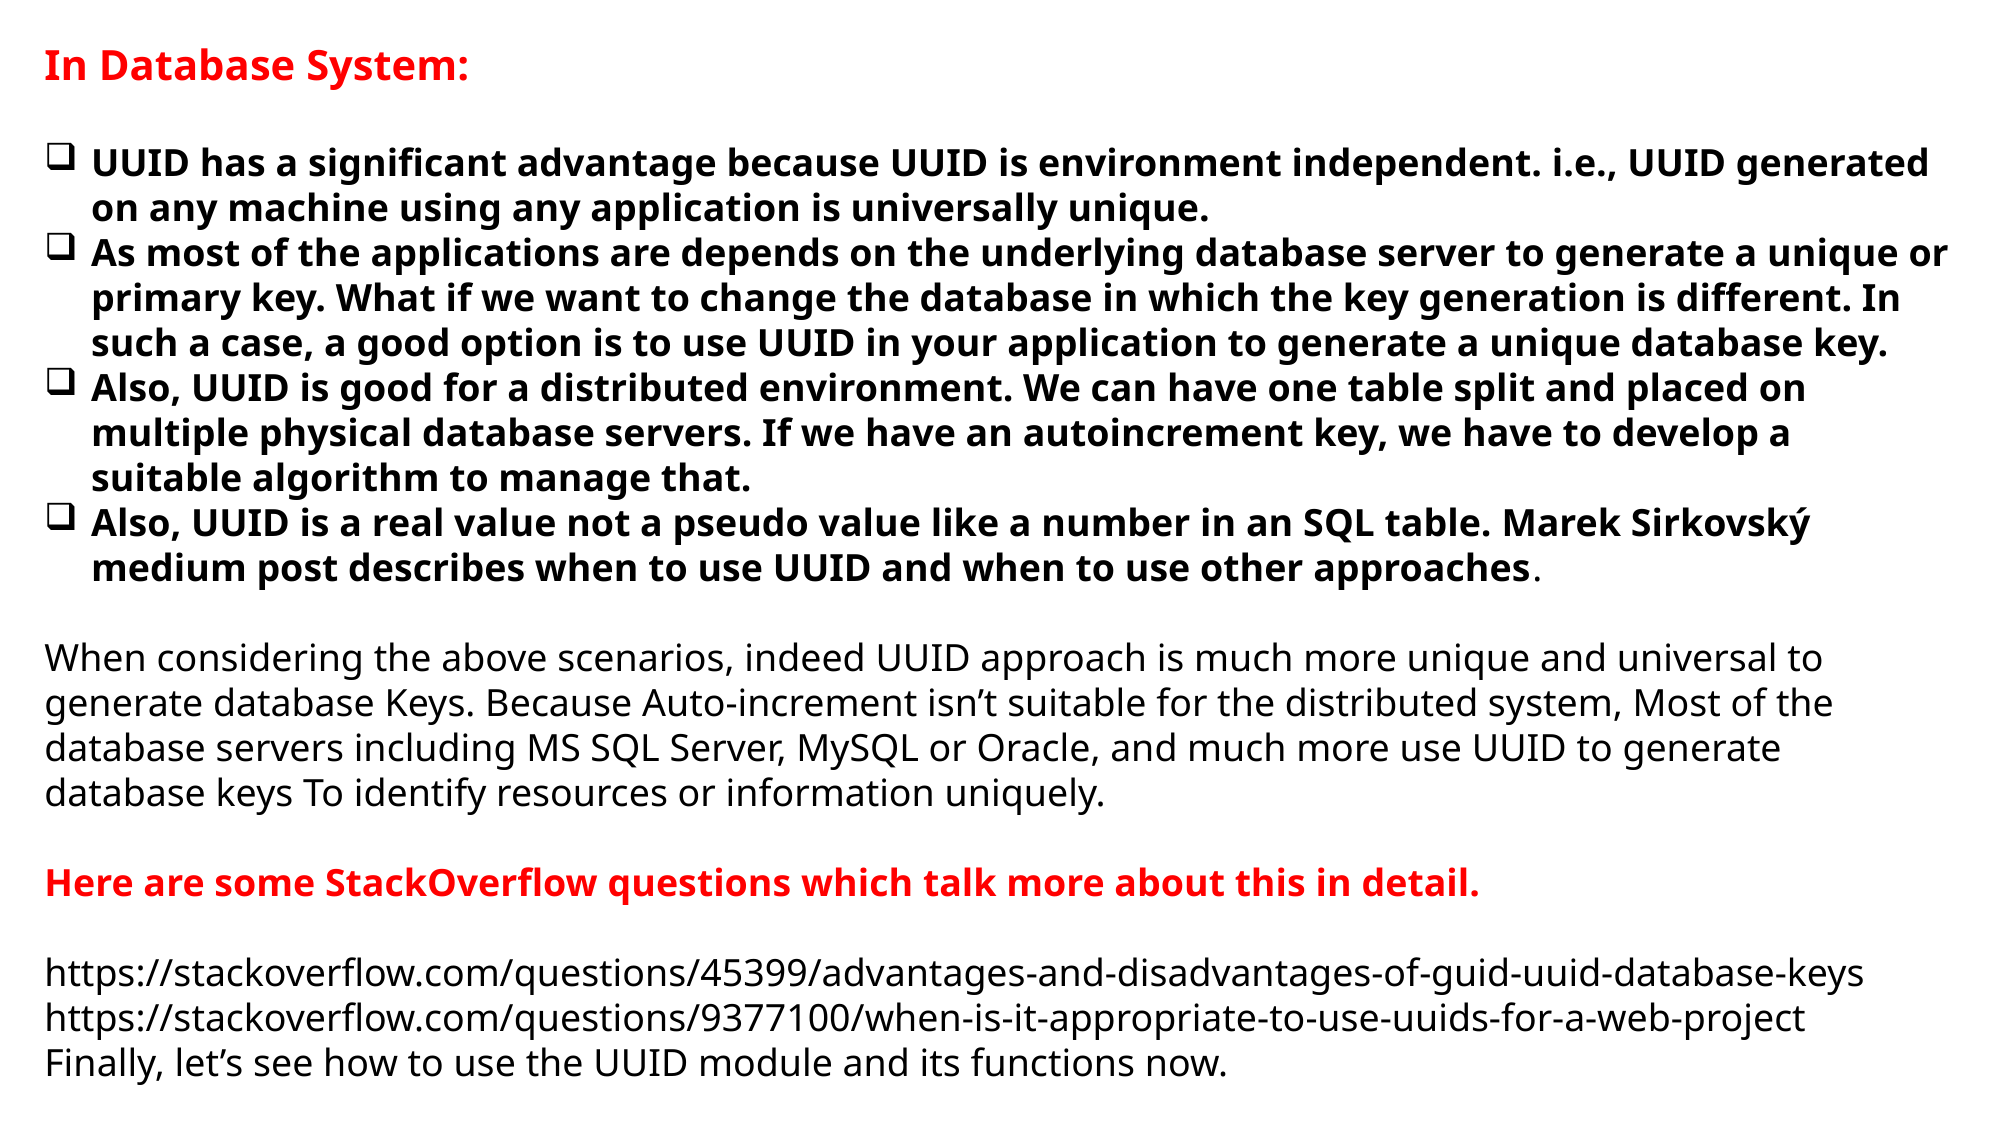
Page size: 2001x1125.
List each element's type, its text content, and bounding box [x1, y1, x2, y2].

text_box In Database System: UUID has a significant advantage because UUID is environment independent. i.e., UUID generated on any machine using any application is universally unique. As most of the applications are depends on the underlying database server to generate a unique or primary key. What if we want to change the database in which the key generation is different. In such a case, a good option is to use UUID in your application to generate a unique database key. Also, UUID is good for a distributed environment. We can have one table split and placed on multiple physical database servers. If we have an autoincrement key, we have to develop a suitable algorithm to manage that. Also, UUID is a real value not a pseudo value like a number in an SQL table. Marek Sirkovský medium post describes when to use UUID and when to use other approaches. When considering the above scenarios, indeed UUID approach is much more unique and universal to generate database Keys. Because Auto-increment isn’t suitable for the distributed system, Most of the database servers including MS SQL Server, MySQL or Oracle, and much more use UUID to generate database keys To identify resources or information uniquely. Here are some StackOverflow questions which talk more about this in detail. https://stackoverflow.com/questions/45399/advantages-and-disadvantages-of-guid-uuid-database-keys https://stackoverflow.com/questions/9377100/when-is-it-appropriate-to-use-uuids-for-a-web-project Finally, let’s see how to use the UUID module and its functions now. [29, 31, 1970, 1125]
